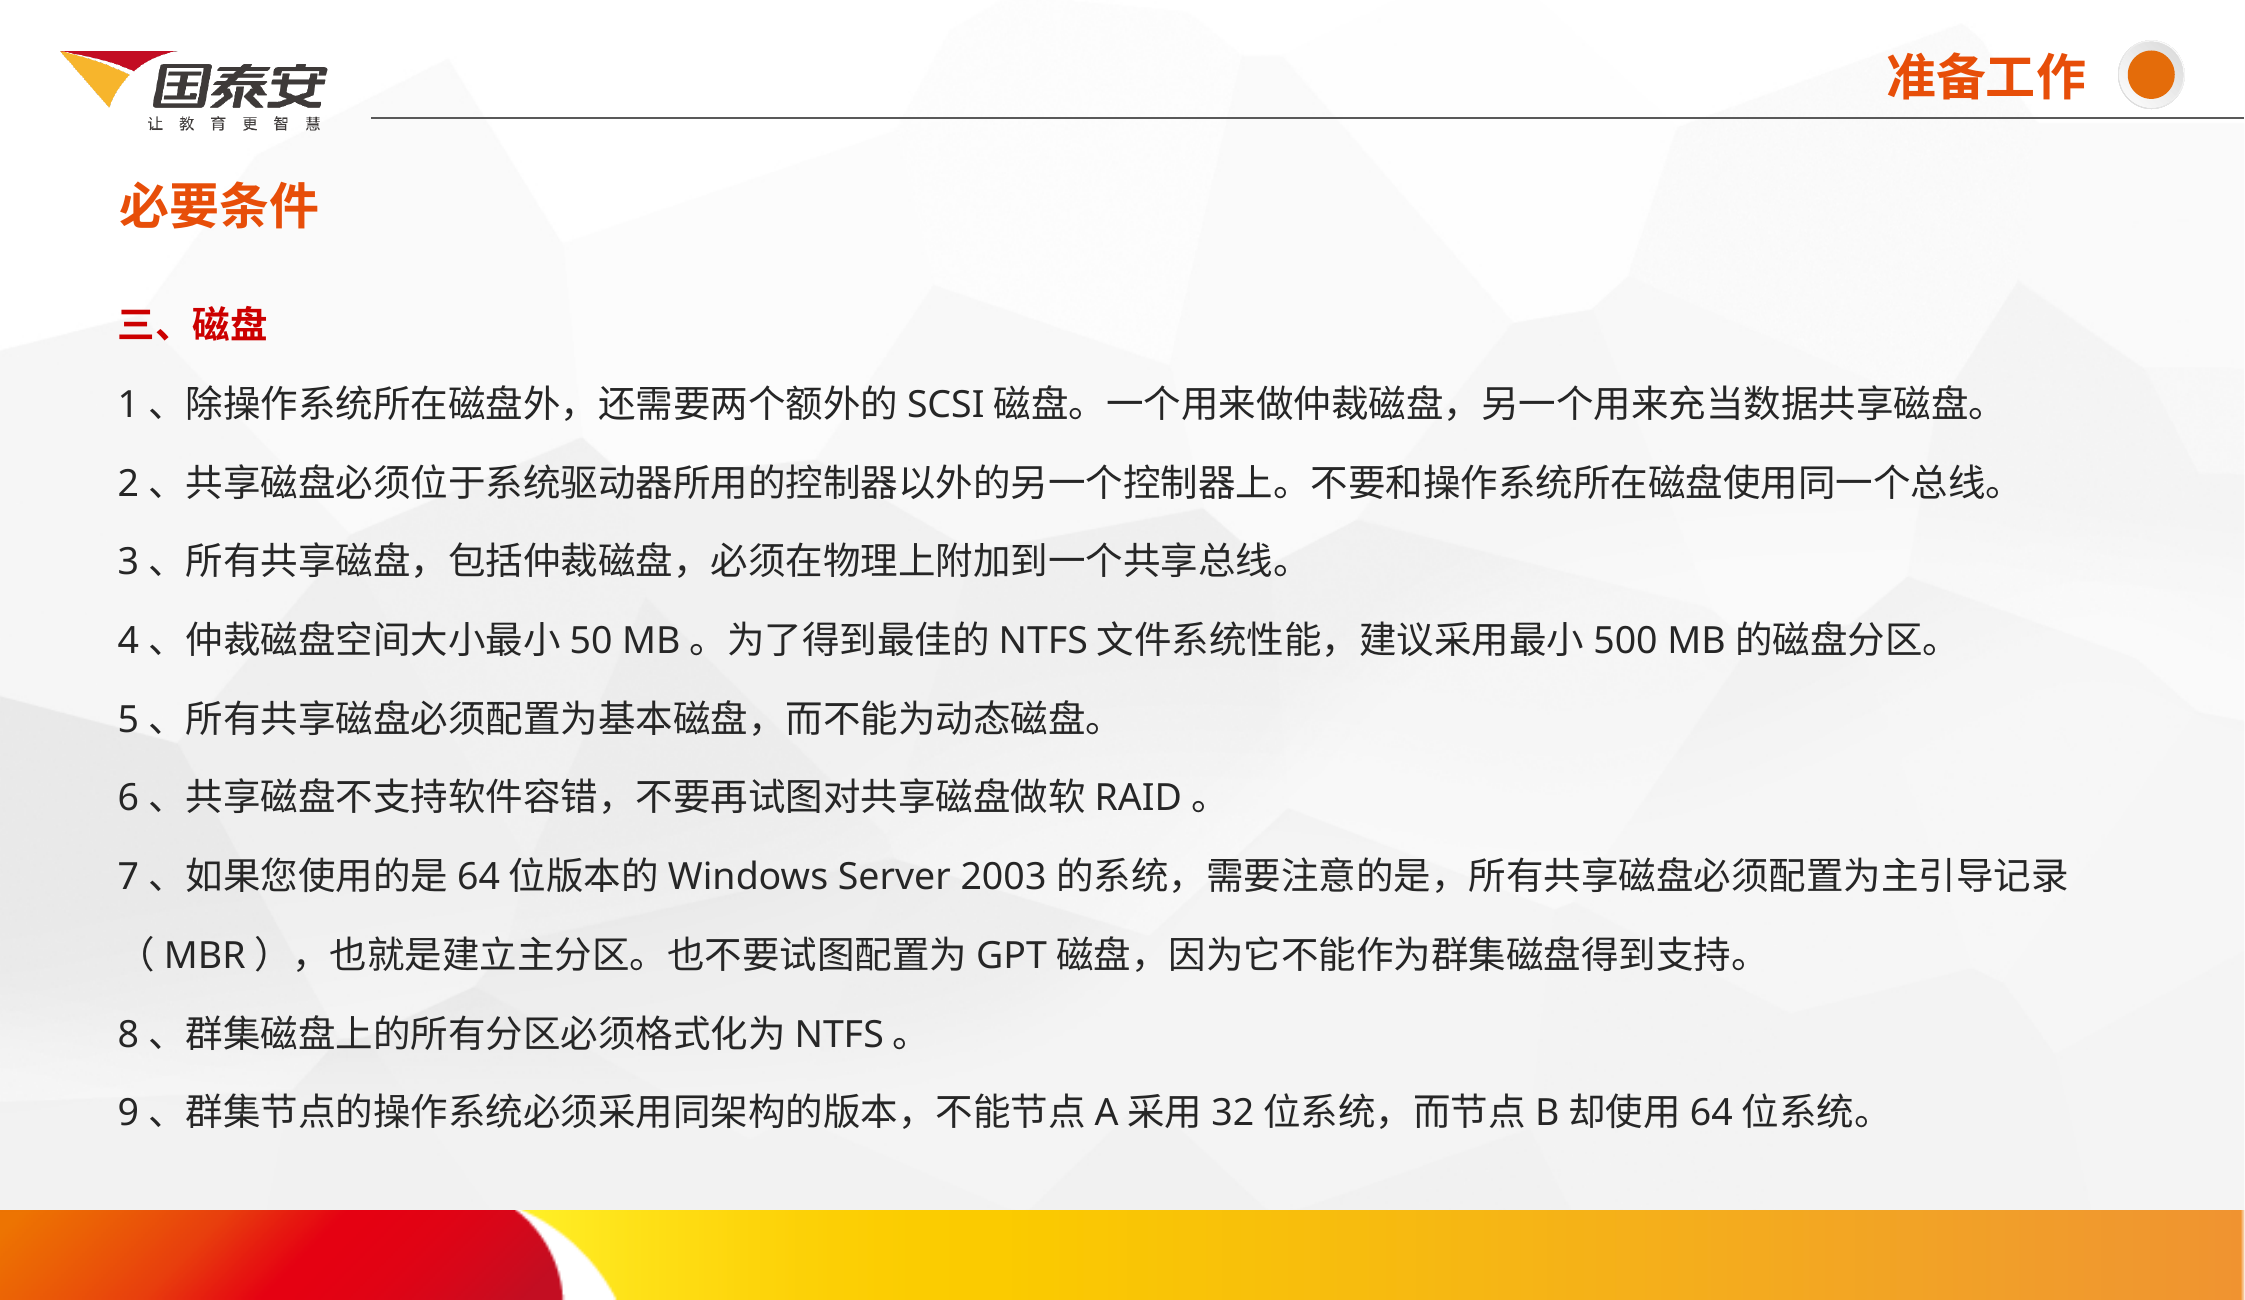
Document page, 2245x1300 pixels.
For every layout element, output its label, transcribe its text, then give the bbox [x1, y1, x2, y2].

picture [0, 0, 2245, 1300]
title 三、磁盘 1、除操作系统所在磁盘外，还需要两个额外的SCSI磁盘。一个用来做仲裁磁盘，另一个用来充当数据共享磁盘。 2、共享磁盘必须位于系统驱动器所用的控制器以外的另一个控制器上。不要和操作系统所在磁盘使用同一个总线。 3、所有共享磁盘，包括仲裁磁盘，必须在物理上附加到一个共享总线。 4、仲裁磁盘空间大小最小50 MB。为了得到最佳的NTFS文件系统性能，建议采用最小500 MB的磁盘分区。 5、所有共享磁盘必须配置为基本磁盘，而不能为动态磁盘。 6、共享磁盘不支持软件容错，不要再试图对共享磁盘做软RAID。 7、如果您使用的是64位版本的Windows Server 2003的系统，需要注意的是，所有共享磁盘必须配置为主引导记录（MBR），也就是建立主分区。也不要试图配置为GPT磁盘，因为它不能作为群集磁盘得到支持。 8、群集磁盘上的所有分区必须格式化为NTFS。 9、群集节点的操作系统必须采用同架构的版本，不能节点A采用32位系统，而节点B却使用64位系统。 [102, 259, 2150, 1253]
list 准备工作 [1334, 37, 2101, 121]
list 必要条件 [105, 166, 2103, 233]
